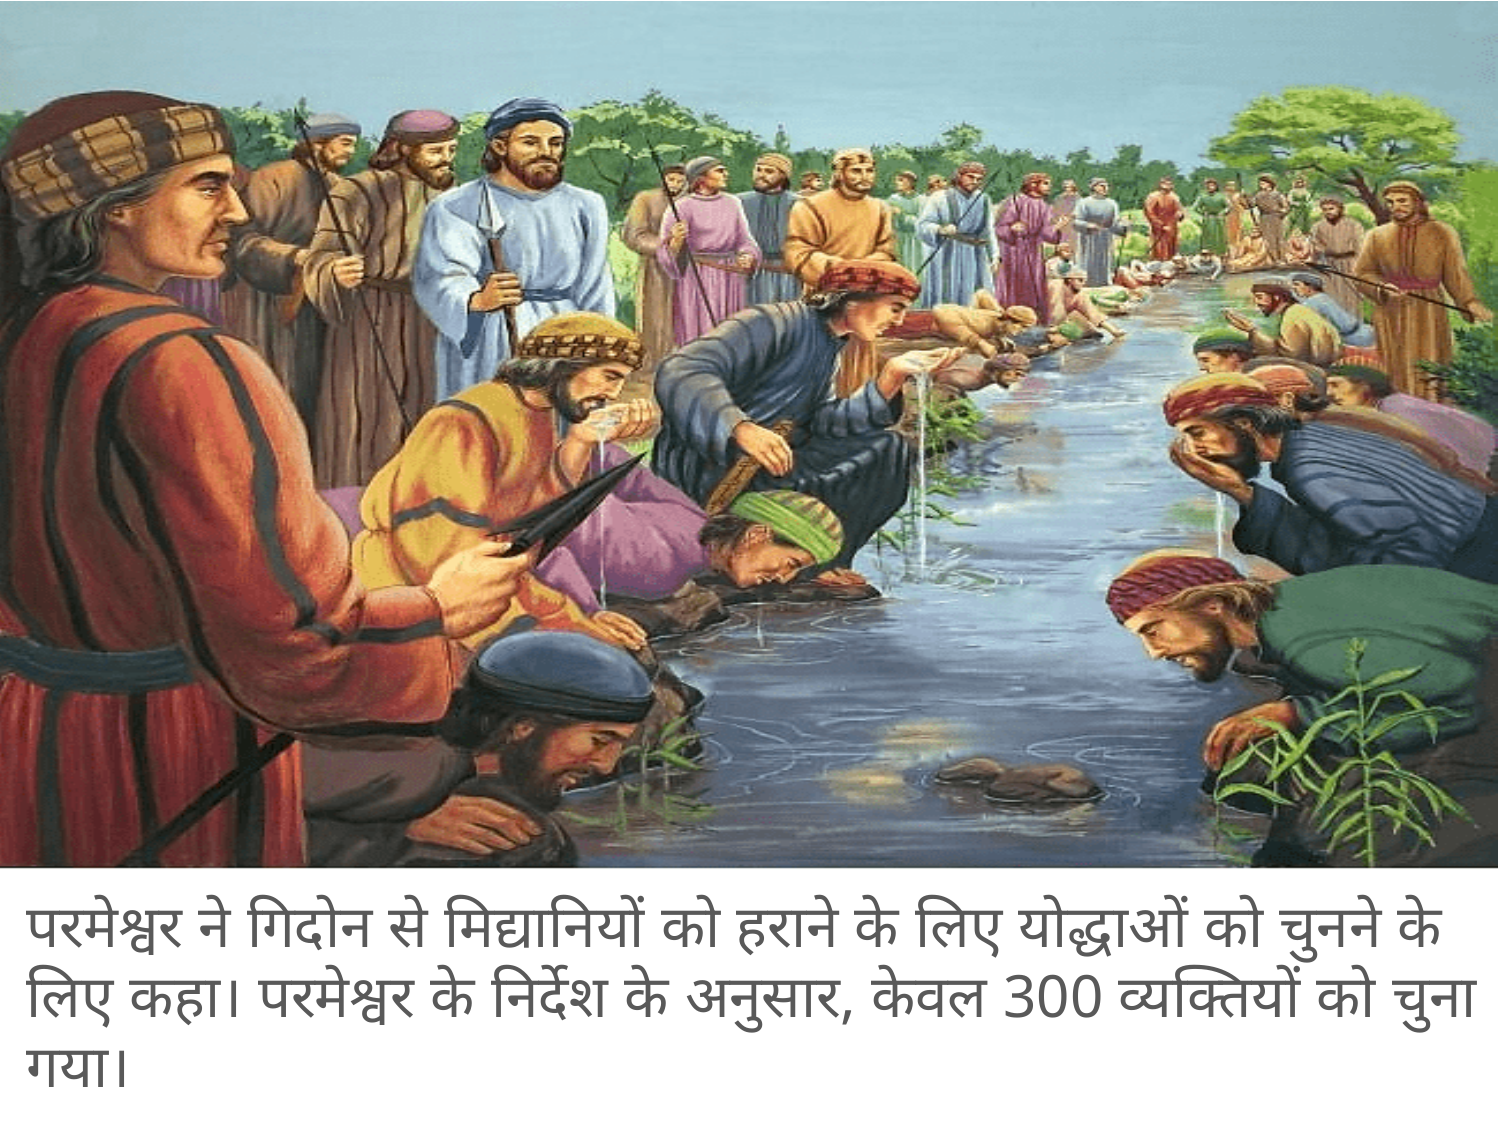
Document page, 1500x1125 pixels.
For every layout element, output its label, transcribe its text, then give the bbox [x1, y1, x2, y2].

text_box परमेश्वर ने गिदोन से मिद्यानियों को हराने के लिए योद्धाओं को चुनने के लिए कहा। परमेश्वर के निर्देश के अनुसार, केवल 300 व्यक्तियों को चुना गया। [11, 881, 1498, 1107]
picture [0, 1, 1498, 870]
